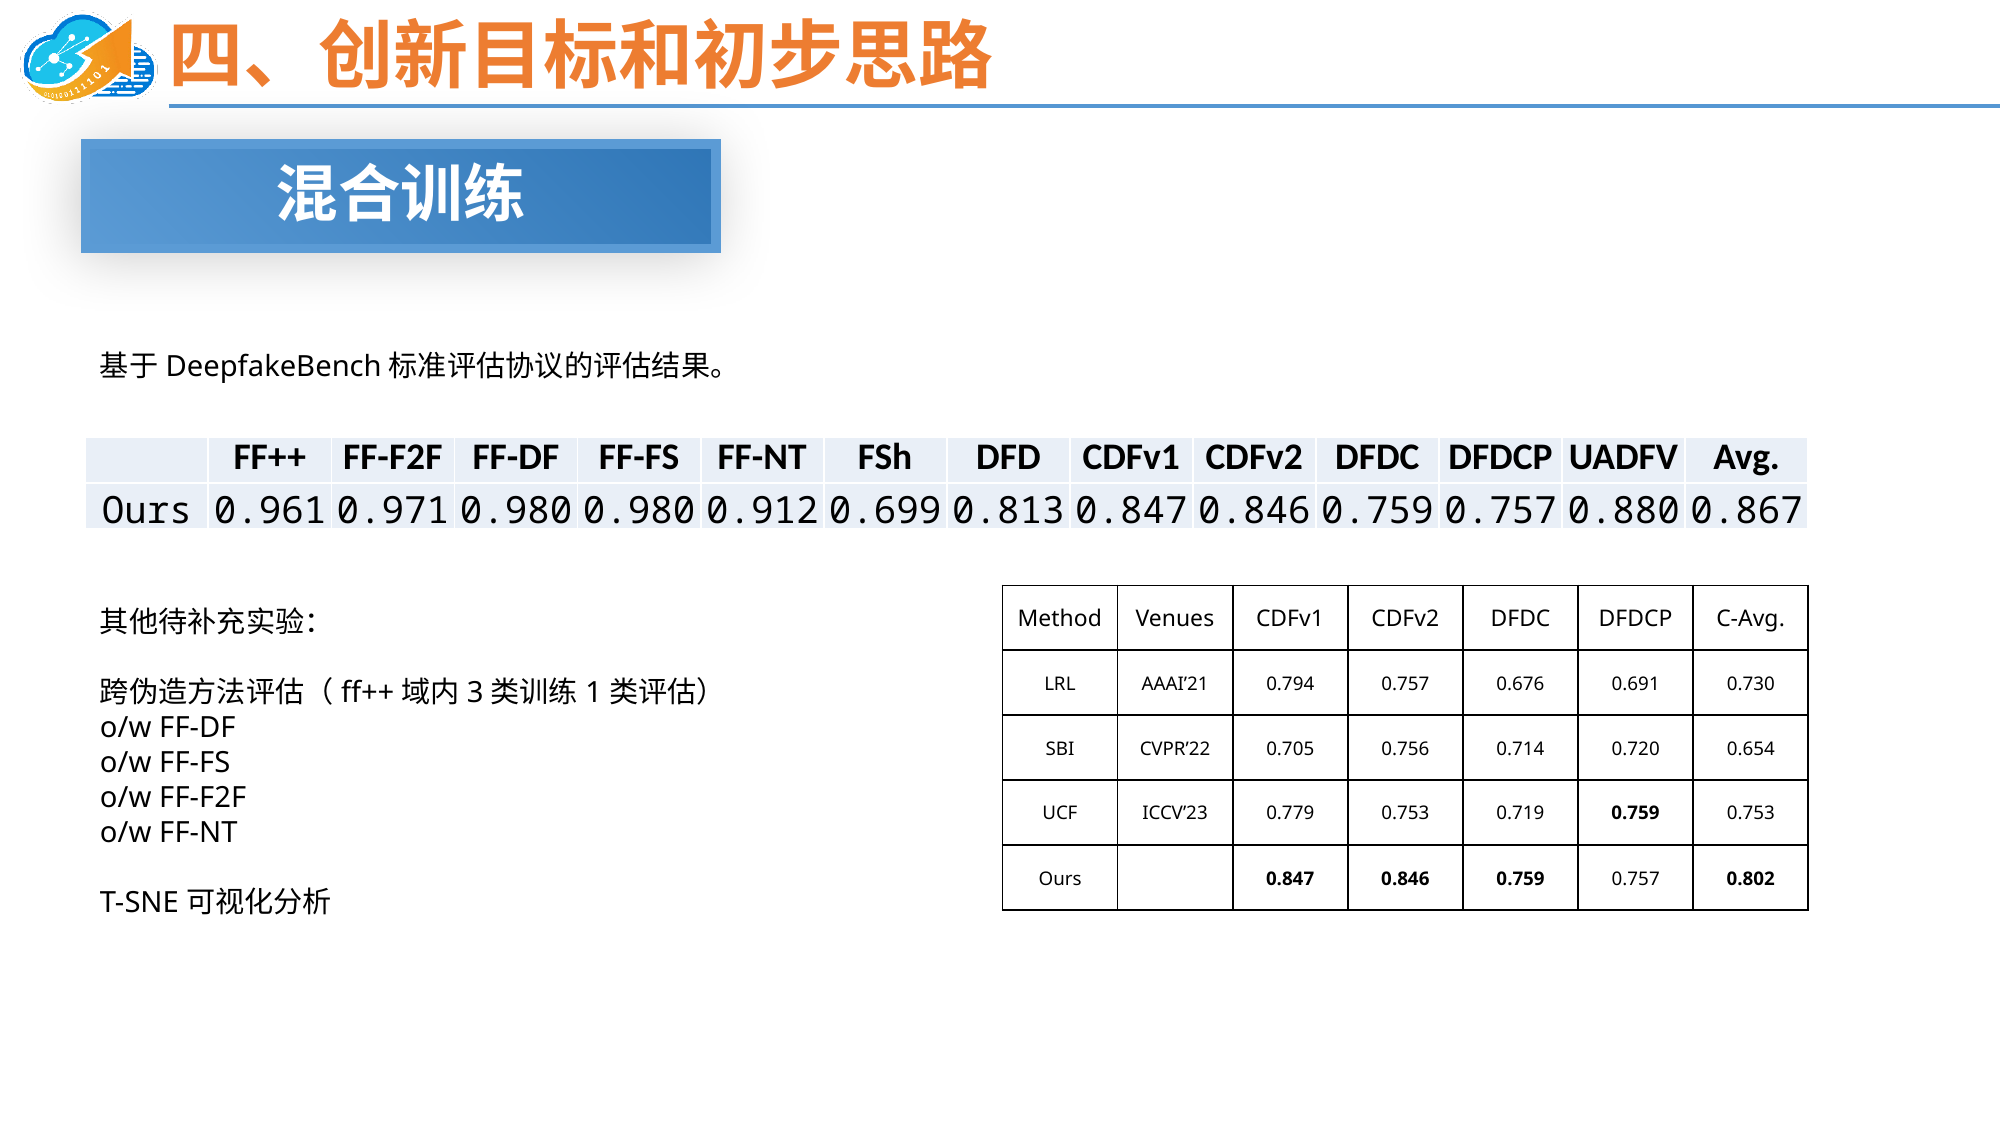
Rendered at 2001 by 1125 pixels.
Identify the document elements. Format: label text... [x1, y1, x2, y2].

table_cell 0.846 [1194, 484, 1315, 528]
table_cell AAAI’21 [1118, 651, 1232, 714]
table_cell Ours [1003, 846, 1117, 909]
table_cell CVPR’22 [1118, 716, 1232, 779]
picture [0, 0, 212, 165]
table_cell 0.705 [1234, 716, 1347, 779]
table_cell 0.699 [825, 484, 946, 528]
table_cell UCF [1003, 781, 1117, 844]
table_header Avg. [1686, 438, 1807, 482]
table_cell 0.676 [1464, 651, 1577, 714]
table_cell 0.720 [1579, 716, 1692, 779]
table_cell 0.691 [1579, 651, 1692, 714]
table_header UADFV [1563, 438, 1684, 482]
table_header C-Avg. [1694, 586, 1807, 649]
table_cell 0.846 [1349, 846, 1462, 909]
table_cell 0.719 [1464, 781, 1577, 844]
table_cell 0.847 [1234, 846, 1347, 909]
text_box 四、创新目标和初步思路 [216, 75, 1476, 104]
table_header Method [1003, 586, 1117, 649]
table_header DFDCP [1579, 586, 1692, 649]
table_cell LRL [1003, 651, 1117, 714]
table_cell 0.813 [948, 484, 1069, 528]
table_header CDFv2 [1349, 586, 1462, 649]
table_cell 0.847 [1071, 484, 1192, 528]
table_cell 0.867 [1686, 484, 1807, 528]
table_header DFDC [1317, 438, 1438, 482]
table_cell 0.802 [1694, 846, 1807, 909]
table_cell 0.759 [1579, 781, 1692, 844]
table_cell 0.980 [578, 484, 700, 528]
table_cell 0.756 [1349, 716, 1462, 779]
table_header FF-NT [702, 438, 823, 482]
table_cell 0.753 [1694, 781, 1807, 844]
table_header CDFv2 [1194, 438, 1315, 482]
table_cell Ours [86, 484, 207, 528]
table_header CDFv1 [1234, 586, 1347, 649]
table_header Venues [1118, 586, 1232, 649]
table_cell 0.759 [1317, 484, 1438, 528]
table_cell 0.757 [1349, 651, 1462, 714]
table_cell 0.794 [1234, 651, 1347, 714]
table_cell 0.971 [332, 484, 454, 528]
table_header DFDC [1464, 586, 1577, 649]
table_cell 0.980 [455, 484, 577, 528]
table_header DFDCP [1440, 438, 1561, 482]
table_cell 0.912 [702, 484, 823, 528]
table_header FF-FS [578, 438, 700, 482]
table_cell 0.880 [1563, 484, 1684, 528]
table_header FF-DF [455, 438, 577, 482]
table_cell 0.757 [1579, 846, 1692, 909]
table_cell 0.759 [1464, 846, 1577, 909]
table_header FF-F2F [332, 438, 454, 482]
table_cell 0.730 [1694, 651, 1807, 714]
table_cell 0.779 [1234, 781, 1347, 844]
table_cell 0.714 [1464, 716, 1577, 779]
text_box 基于DeepfakeBench标准评估协议的评估结果。 [85, 339, 795, 390]
table_header CDFv1 [1071, 438, 1192, 482]
text_box [216, 0, 2000, 75]
table_cell 0.654 [1694, 716, 1807, 779]
table_cell 0.757 [1440, 484, 1561, 528]
table_cell 0.961 [209, 484, 331, 528]
table_header FSh [825, 438, 946, 482]
table_cell ICCV’23 [1118, 781, 1232, 844]
list 混合训练 [83, 142, 718, 251]
table_header [86, 438, 207, 482]
table_header DFD [948, 438, 1069, 482]
text_box 其他待补充实验： 跨伪造方法评估（ff++域内3类训练1类评估） o/w FF-DF o/w FF-FS o/w FF-F2F o/w FF-NT T-SNE可视化分析 [85, 596, 795, 926]
table_cell [1118, 846, 1232, 909]
table_cell SBI [1003, 716, 1117, 779]
table_cell 0.753 [1349, 781, 1462, 844]
table_header FF++ [209, 438, 331, 482]
